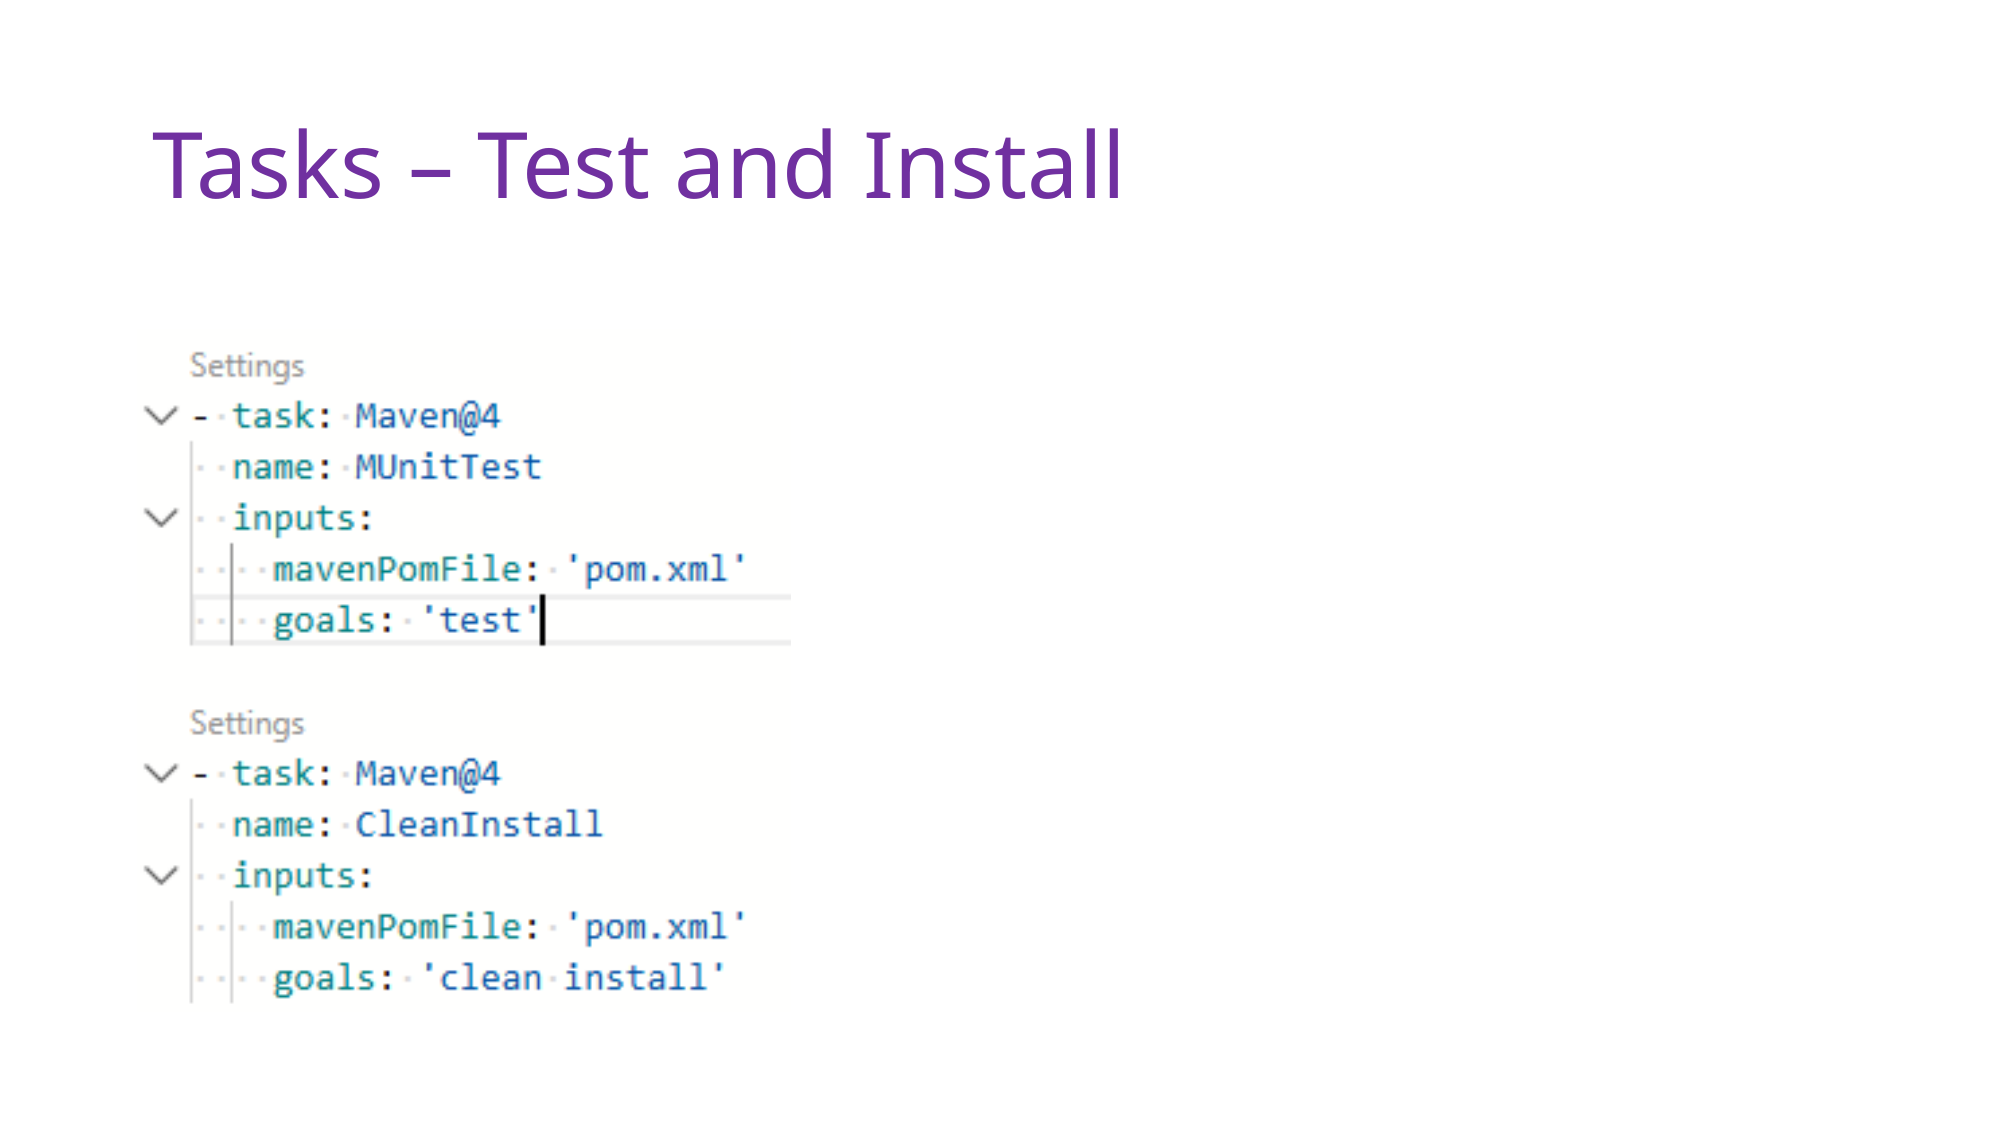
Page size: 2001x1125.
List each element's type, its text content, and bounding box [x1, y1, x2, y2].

title Tasks – Test and Install [137, 59, 1863, 278]
picture [136, 328, 791, 1013]
